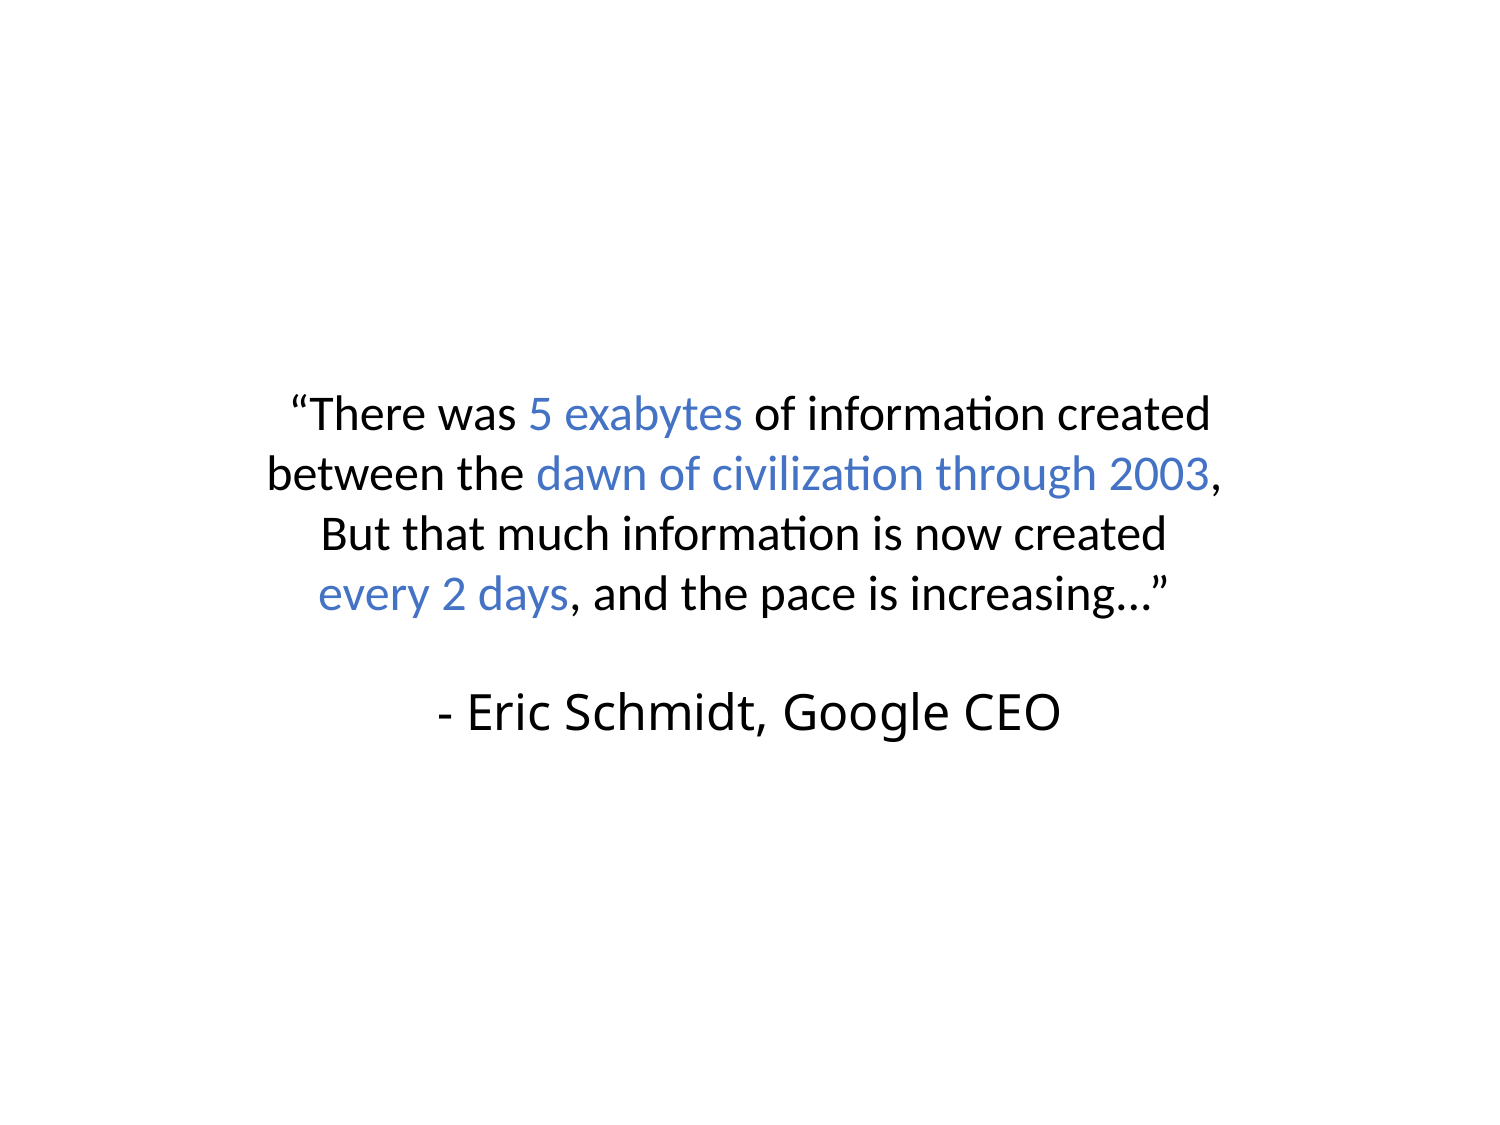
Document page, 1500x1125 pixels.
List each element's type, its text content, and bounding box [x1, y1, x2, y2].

text_box “There was 5 exabytes of information created between the dawn of civilization through 2003, But that much information is now created every 2 days, and the pace is increasing...” - Eric Schmidt, Google CEO [204, 373, 1296, 748]
